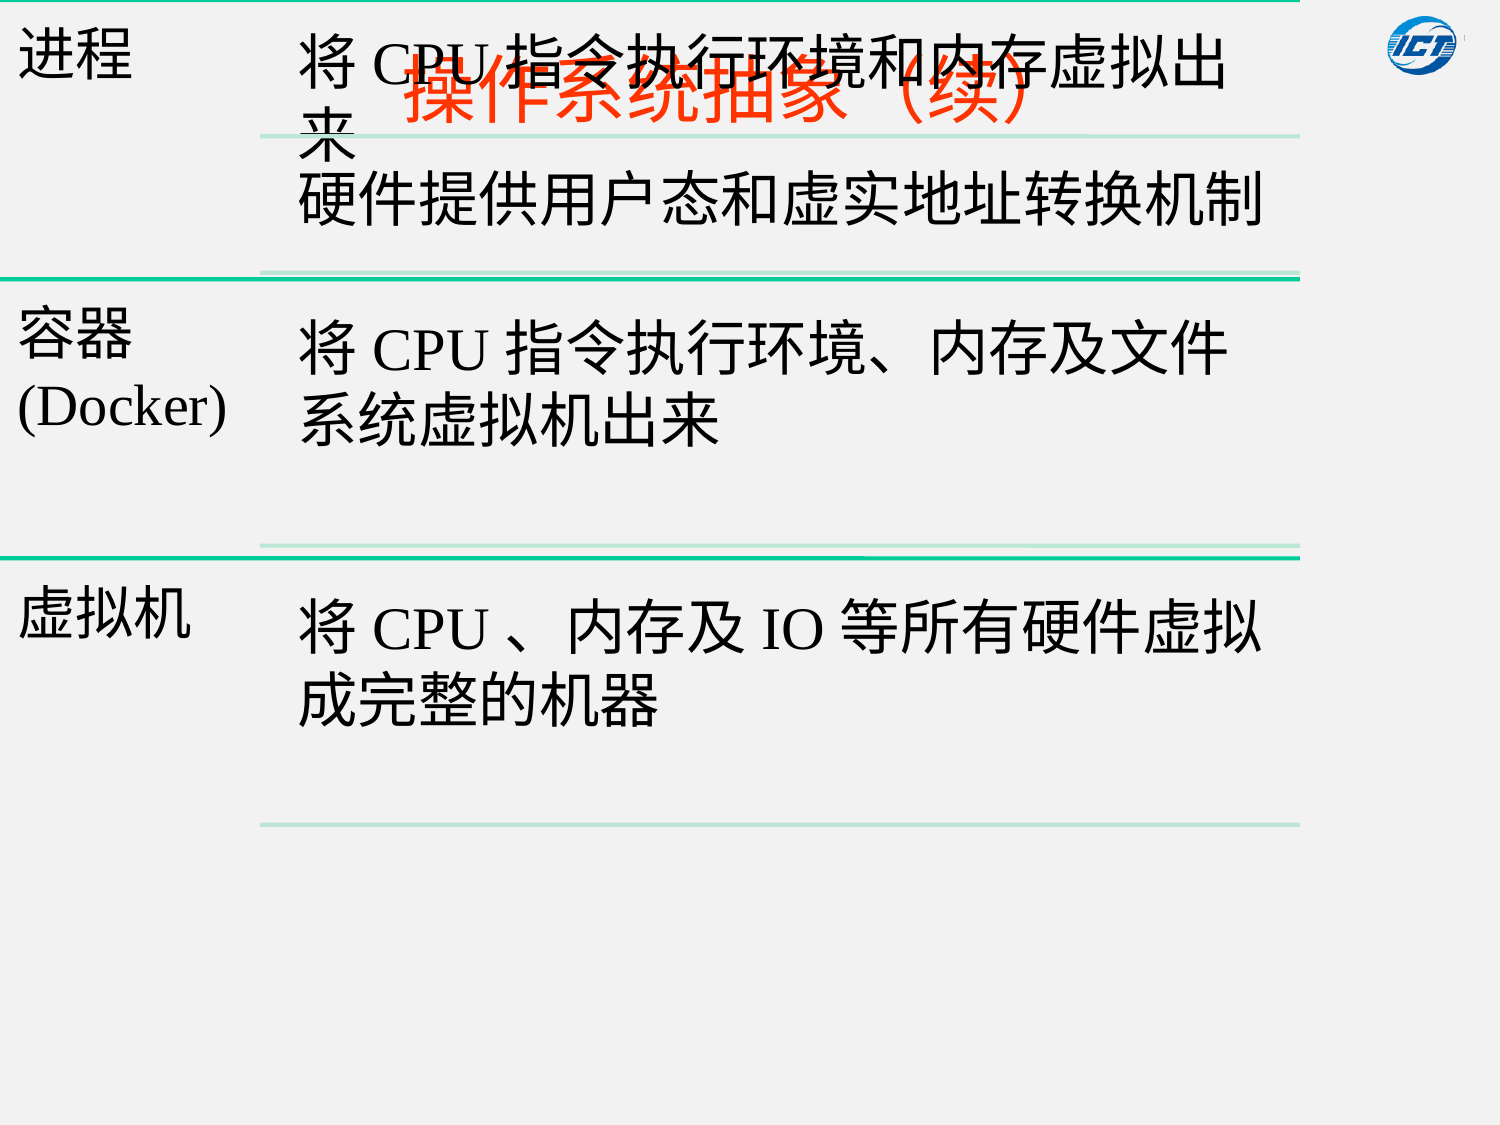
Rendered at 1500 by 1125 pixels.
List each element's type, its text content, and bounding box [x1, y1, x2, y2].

picture [1446, 16, 1465, 82]
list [99, 149, 1401, 988]
title 操作系统抽象（续） [31, 10, 1446, 164]
